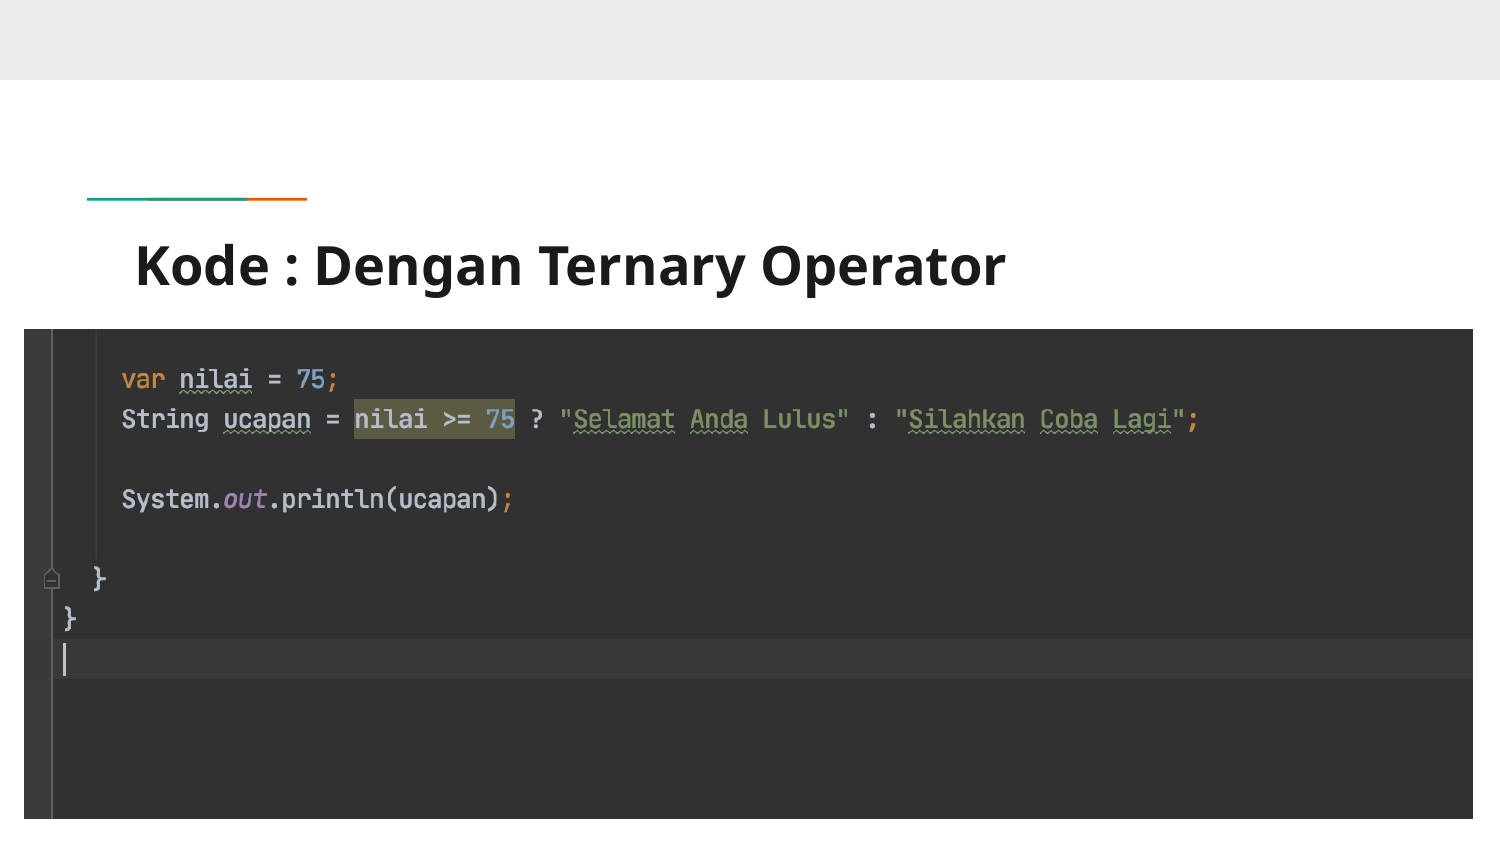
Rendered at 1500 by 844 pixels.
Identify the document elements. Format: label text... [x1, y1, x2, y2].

title Kode : Dengan Ternary Operator [119, 216, 1381, 305]
picture [24, 328, 1473, 819]
